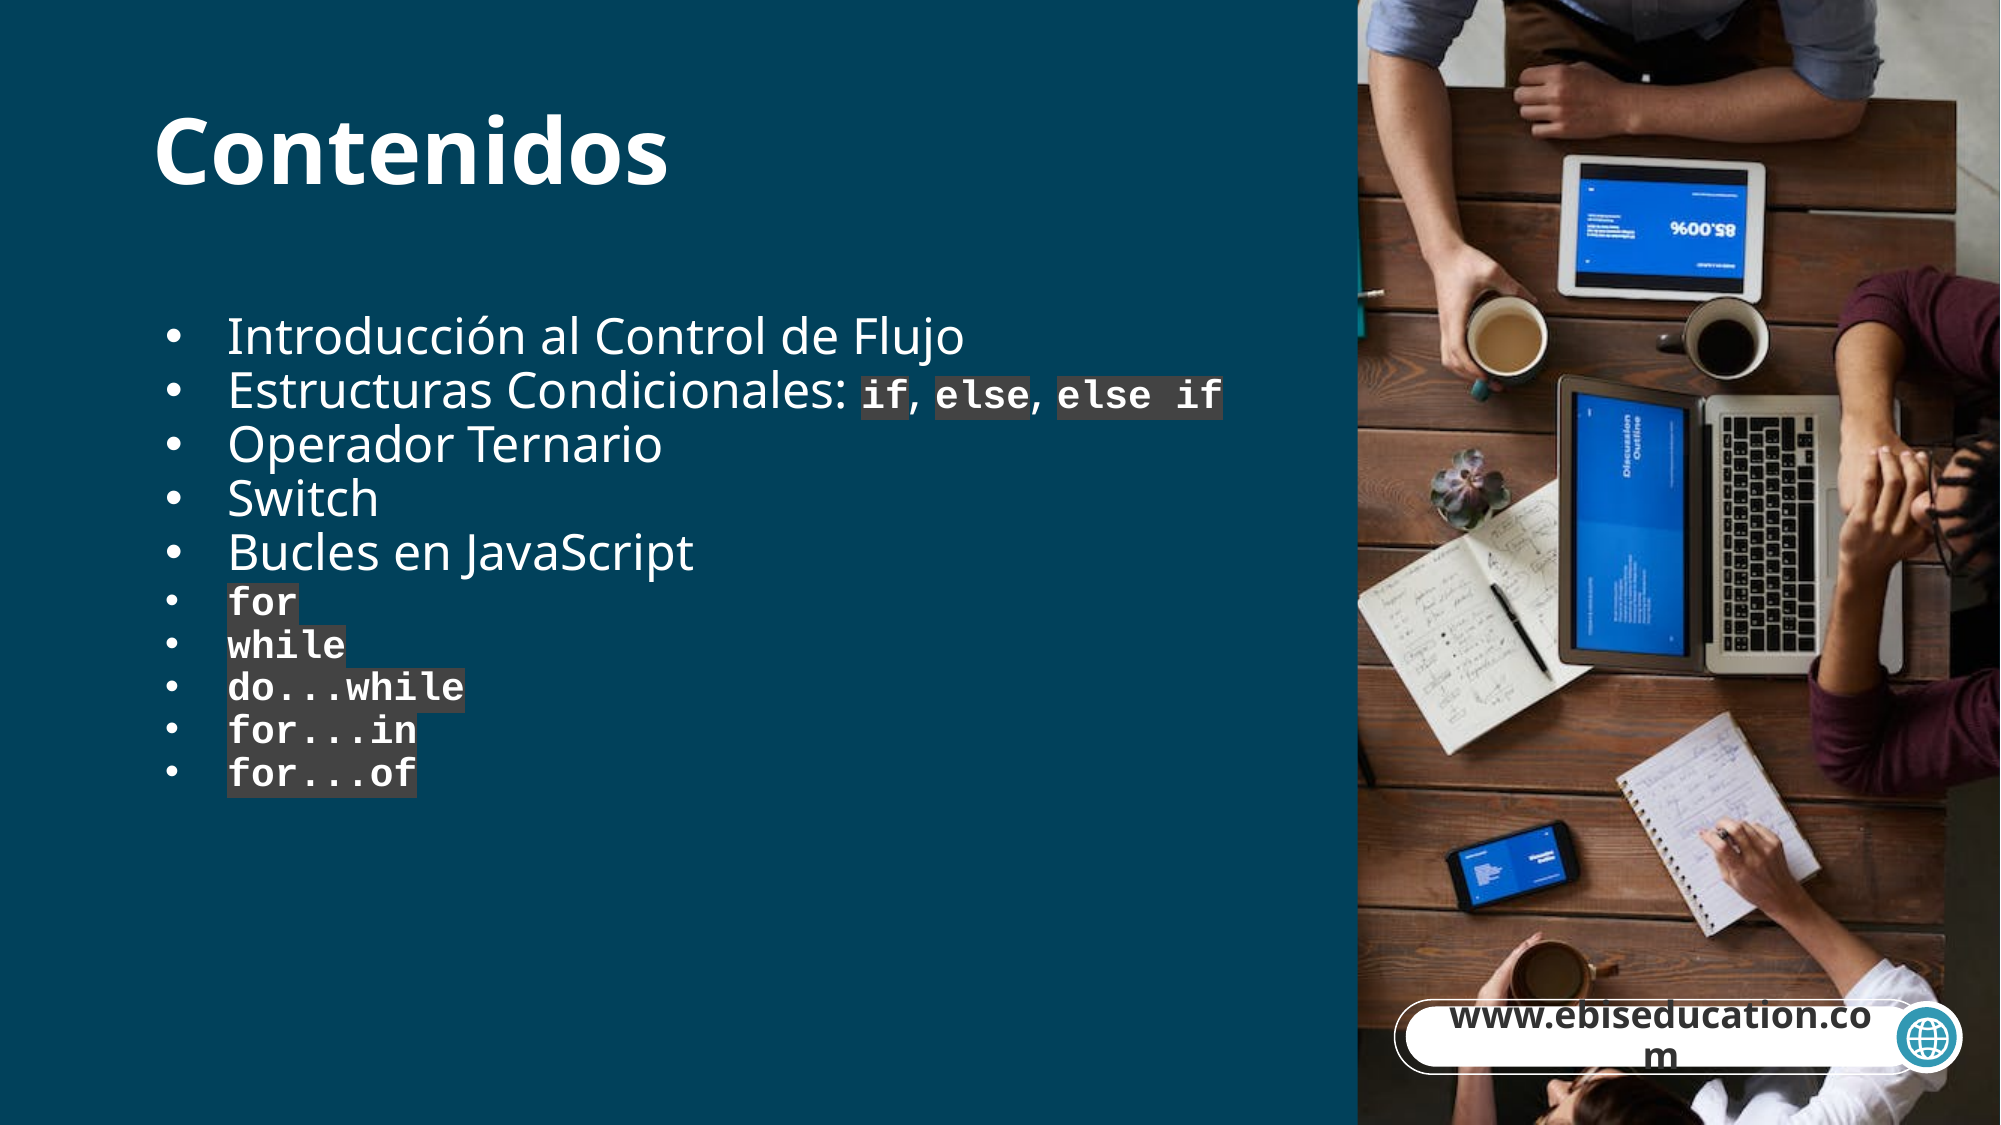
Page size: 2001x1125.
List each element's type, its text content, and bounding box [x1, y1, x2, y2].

title Contenidos [137, 46, 1329, 264]
picture [1358, 0, 2000, 1125]
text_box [1394, 999, 1963, 1075]
list Introducción al Control de Flujo Estructuras Condicionales: if, else, else if Operador Ternario Switch Bucles en JavaScript for while do...while for...in for...of [137, 303, 1341, 1018]
